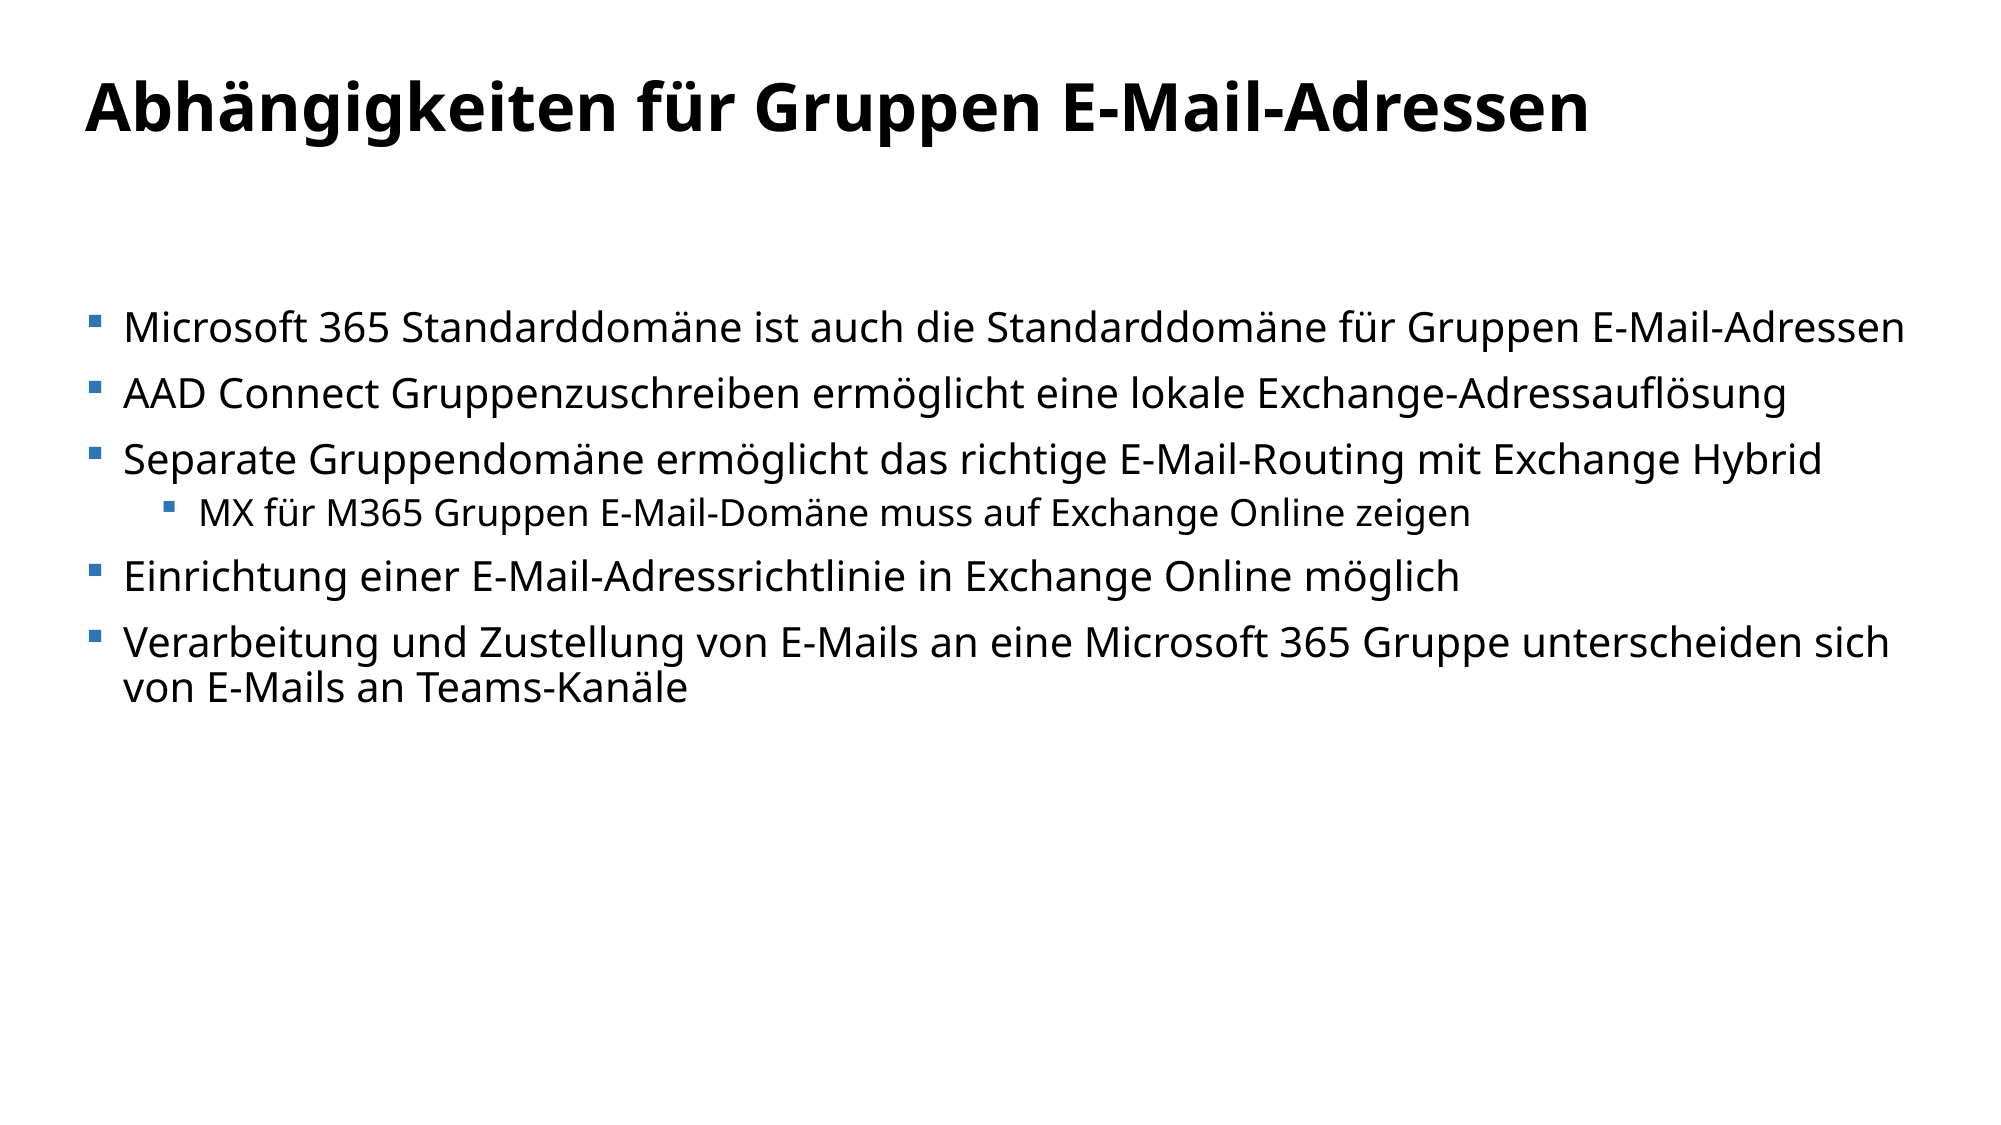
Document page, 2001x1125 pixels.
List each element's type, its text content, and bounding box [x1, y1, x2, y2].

title Abhängigkeiten für Gruppen E-Mail-Adressen [70, 0, 1937, 221]
list Microsoft 365 Standarddomäne ist auch die Standarddomäne für Gruppen E-Mail-Adressen AAD Connect Gruppenzuschreiben ermöglicht eine lokale Exchange-Adressauflösung Separate Gruppendomäne ermöglicht das richtige E-Mail-Routing mit Exchange Hybrid MX für M365 Gruppen E-Mail-Domäne muss auf Exchange Online zeigen Einrichtung einer E-Mail-Adressrichtlinie in Exchange Online möglich Verarbeitung und Zustellung von E-Mails an eine Microsoft 365 Gruppe unterscheiden sich von E-Mails an Teams-Kanäle [70, 299, 1937, 1014]
